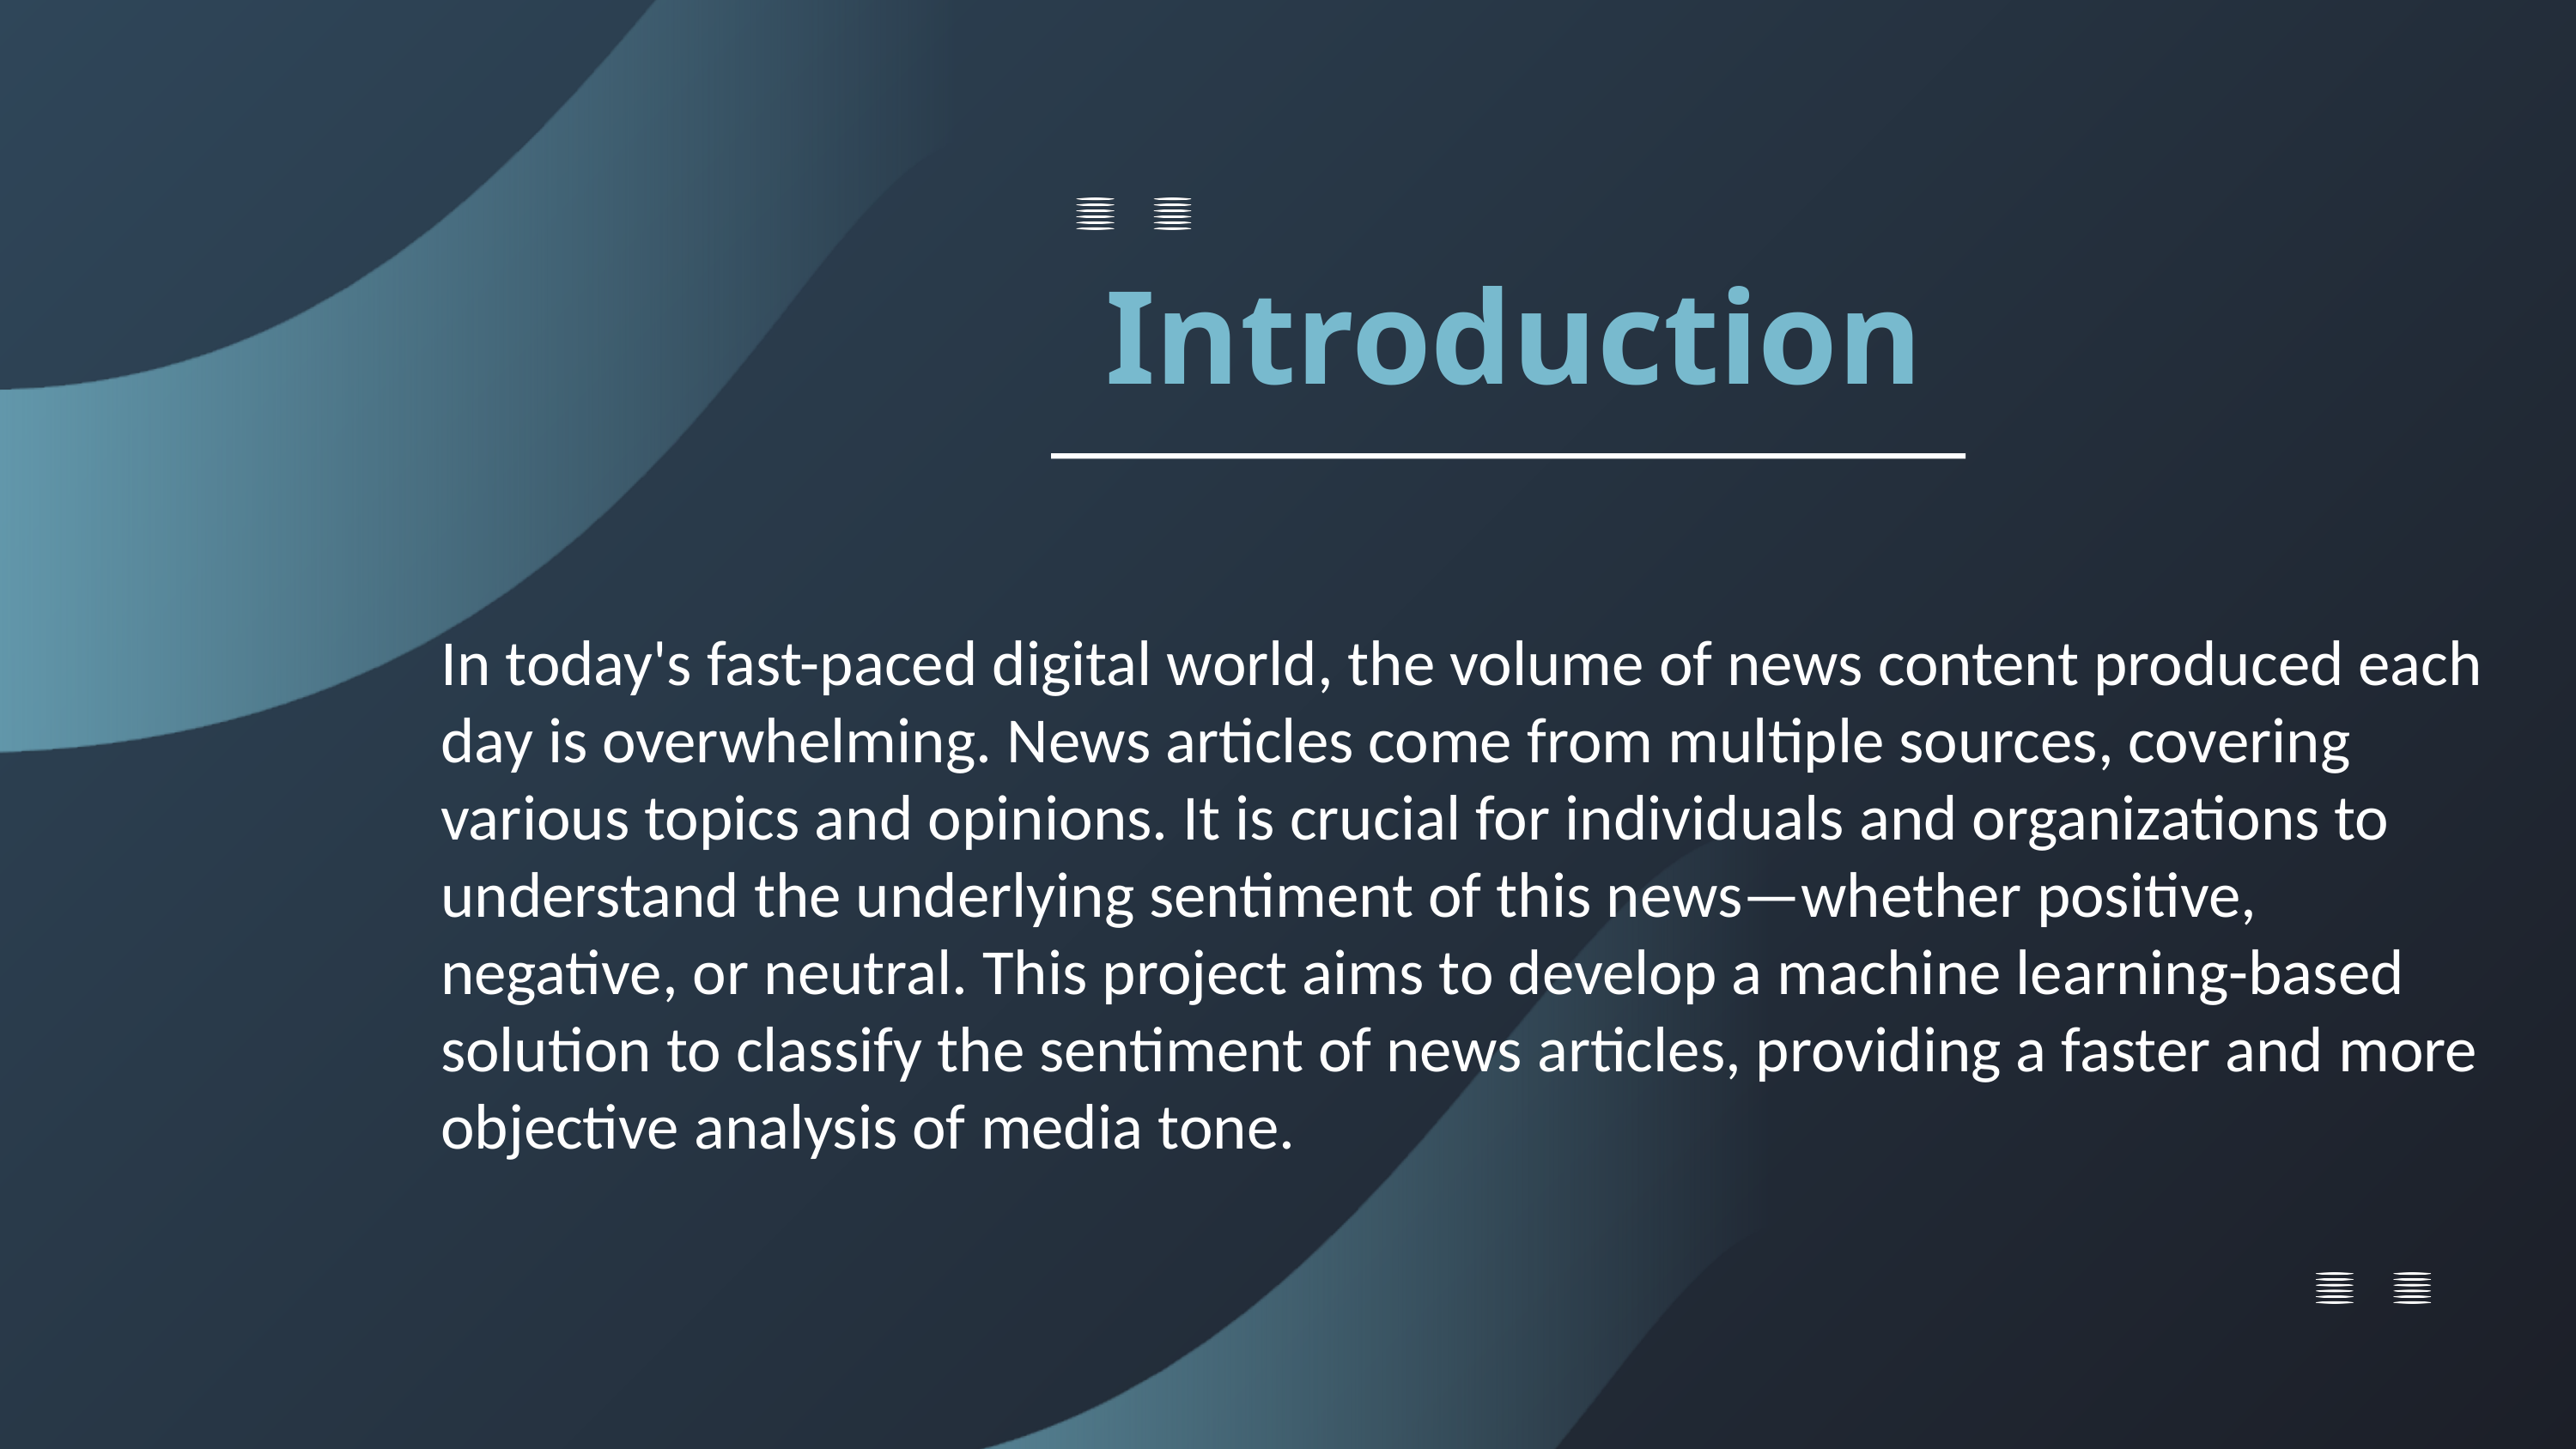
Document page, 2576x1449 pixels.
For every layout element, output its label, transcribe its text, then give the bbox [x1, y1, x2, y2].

text_box [1076, 197, 1192, 230]
text_box [2315, 1272, 2432, 1304]
text_box In today's fast-paced digital world, the volume of news content produced each day is overwhelming. News articles come from multiple sources, covering various topics and opinions. It is crucial for individuals and organizations to understand the underlying sentiment of this news—whether positive, negative, or neutral. This project aims to develop a machine learning-based solution to classify the sentiment of news articles, providing a faster and more objective analysis of media tone. [440, 621, 2507, 1162]
text_box Introduction [1105, 272, 2094, 410]
text_box [0, 0, 1052, 827]
text_box [440, 1162, 1866, 1449]
